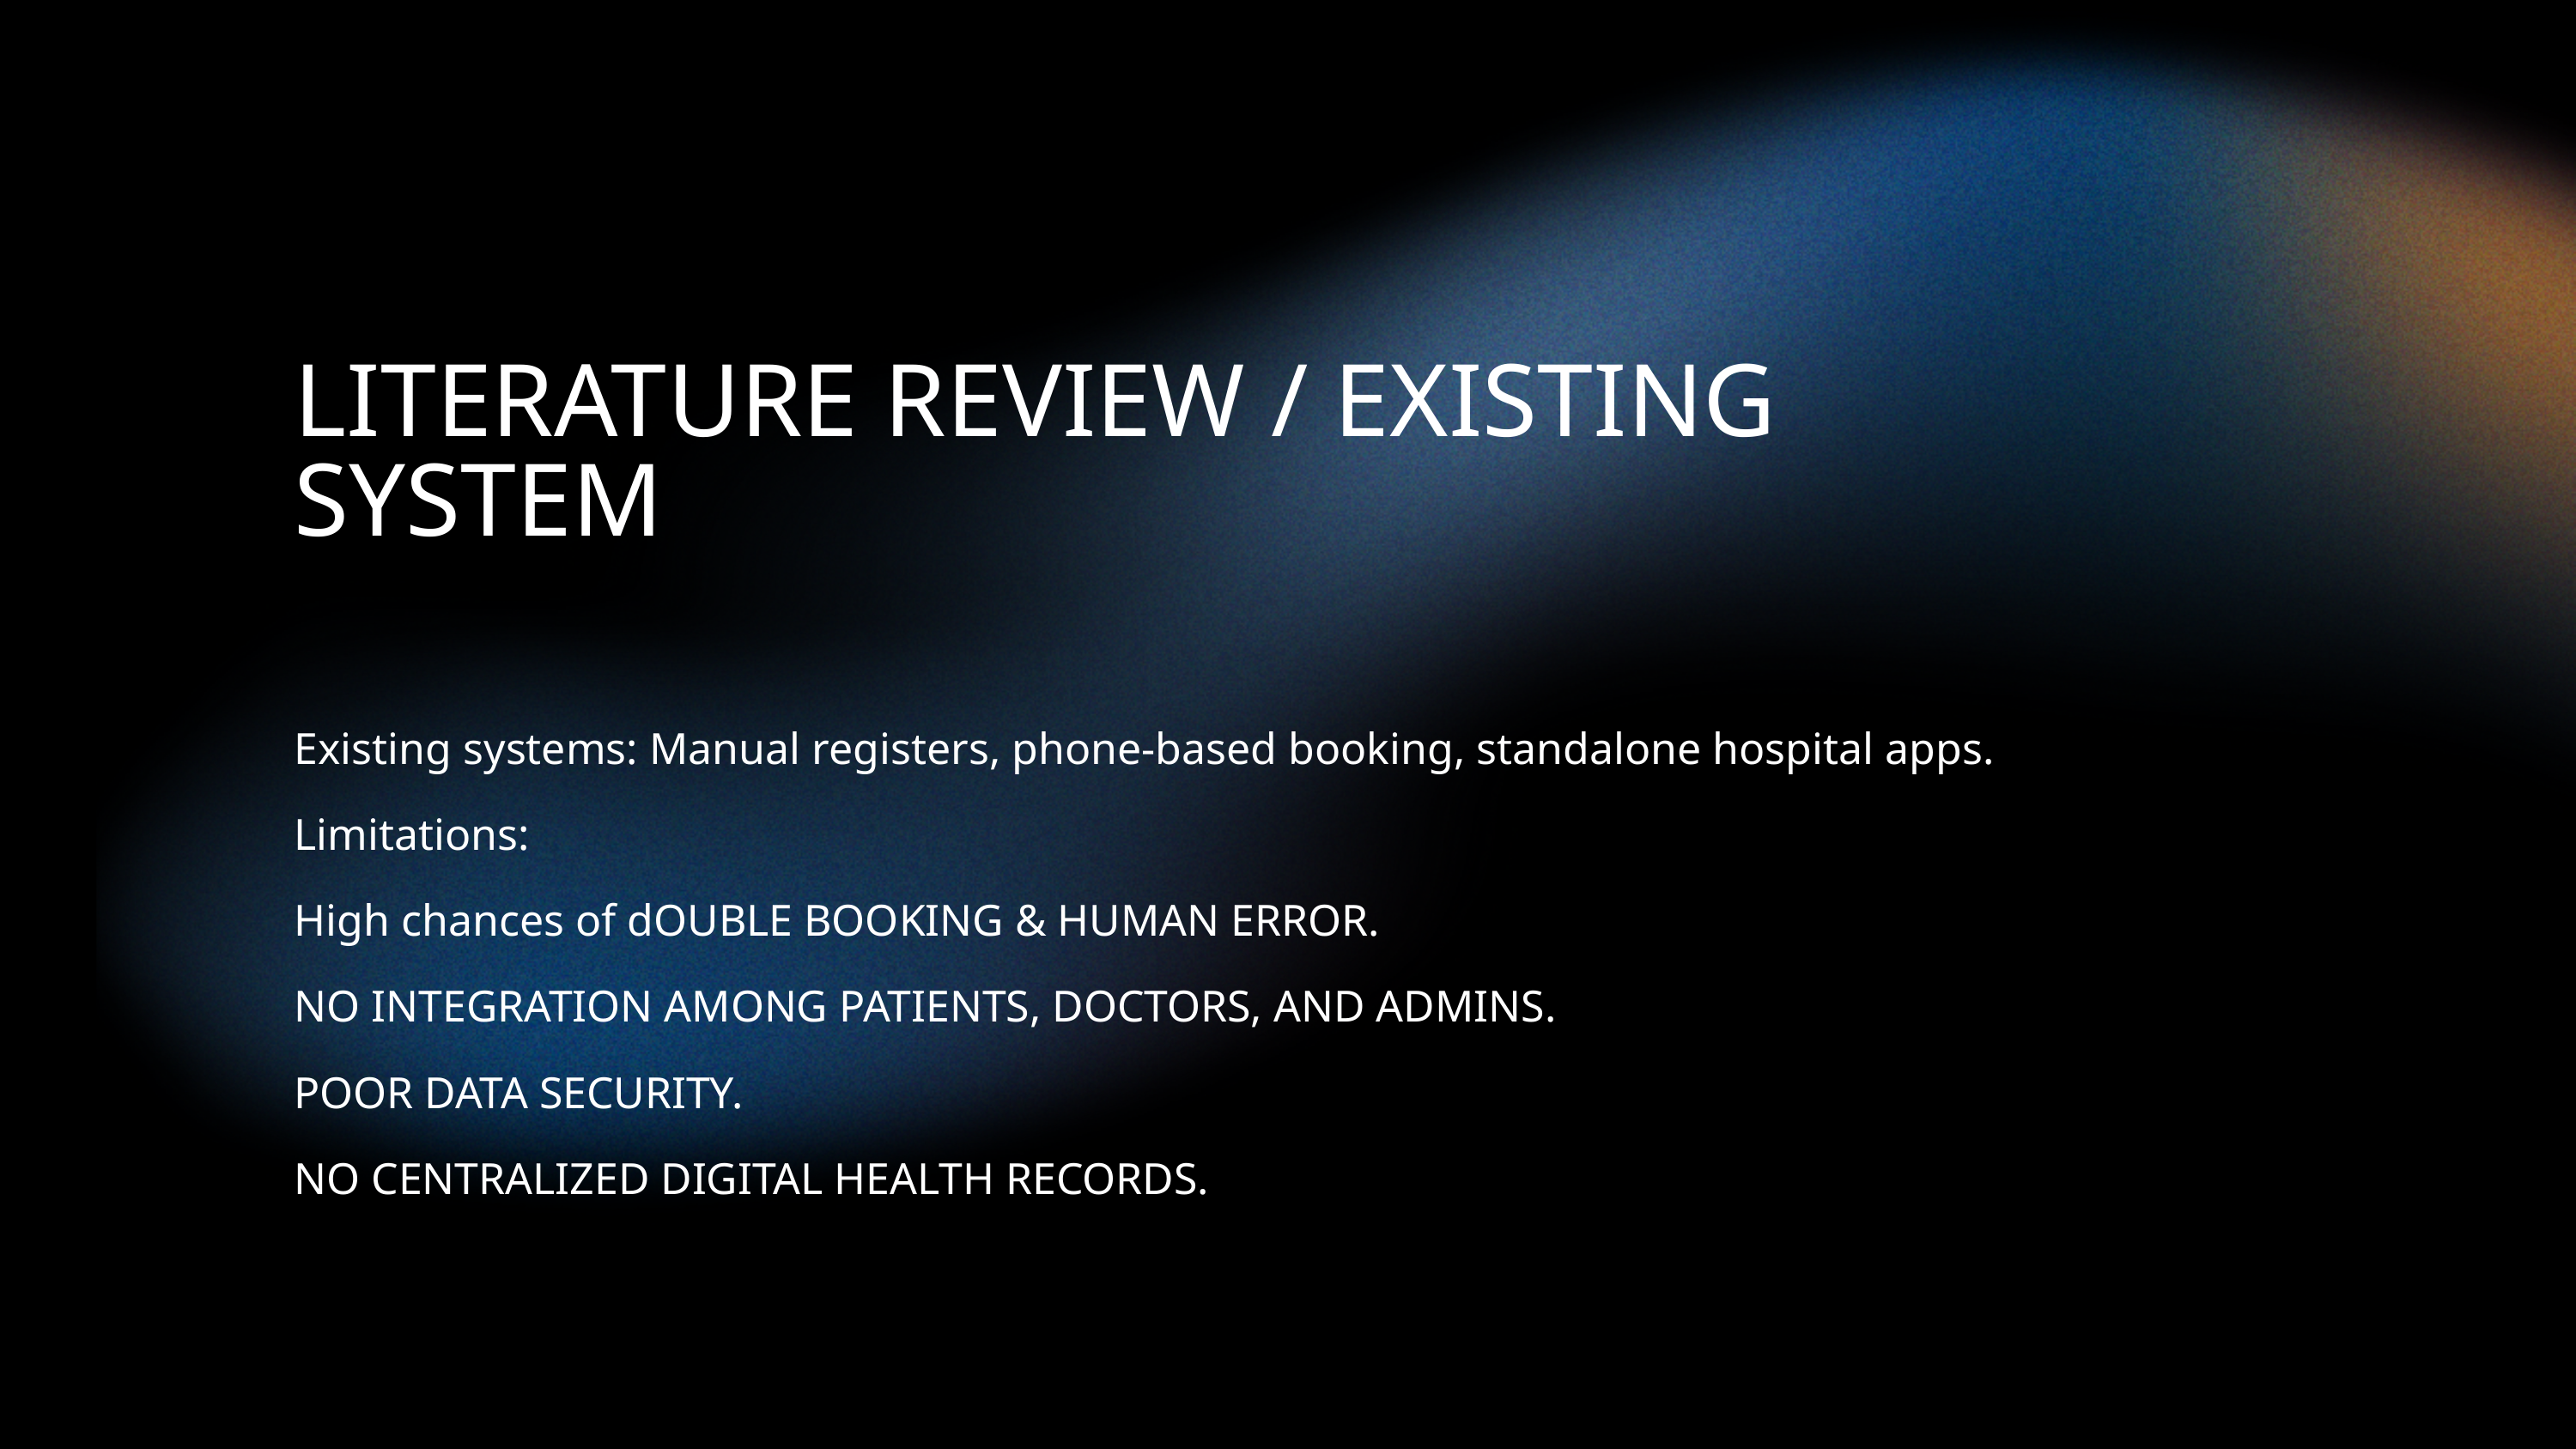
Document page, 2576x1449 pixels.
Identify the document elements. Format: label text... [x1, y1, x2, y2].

text_box LITERATURE REVIEW / EXISTING SYSTEM [294, 355, 1892, 644]
text_box Existing systems: Manual registers, phone-based booking, standalone hospital apps. Limitations: High chances of dOUBLE BOOKING & HUMAN ERROR. NO INTEGRATION AMONG PATIENTS, DOCTORS, AND ADMINS. POOR DATA SECURITY. NO CENTRALIZED DIGITAL HEALTH RECORDS. [294, 644, 2461, 1263]
text_box [96, 0, 2576, 1228]
